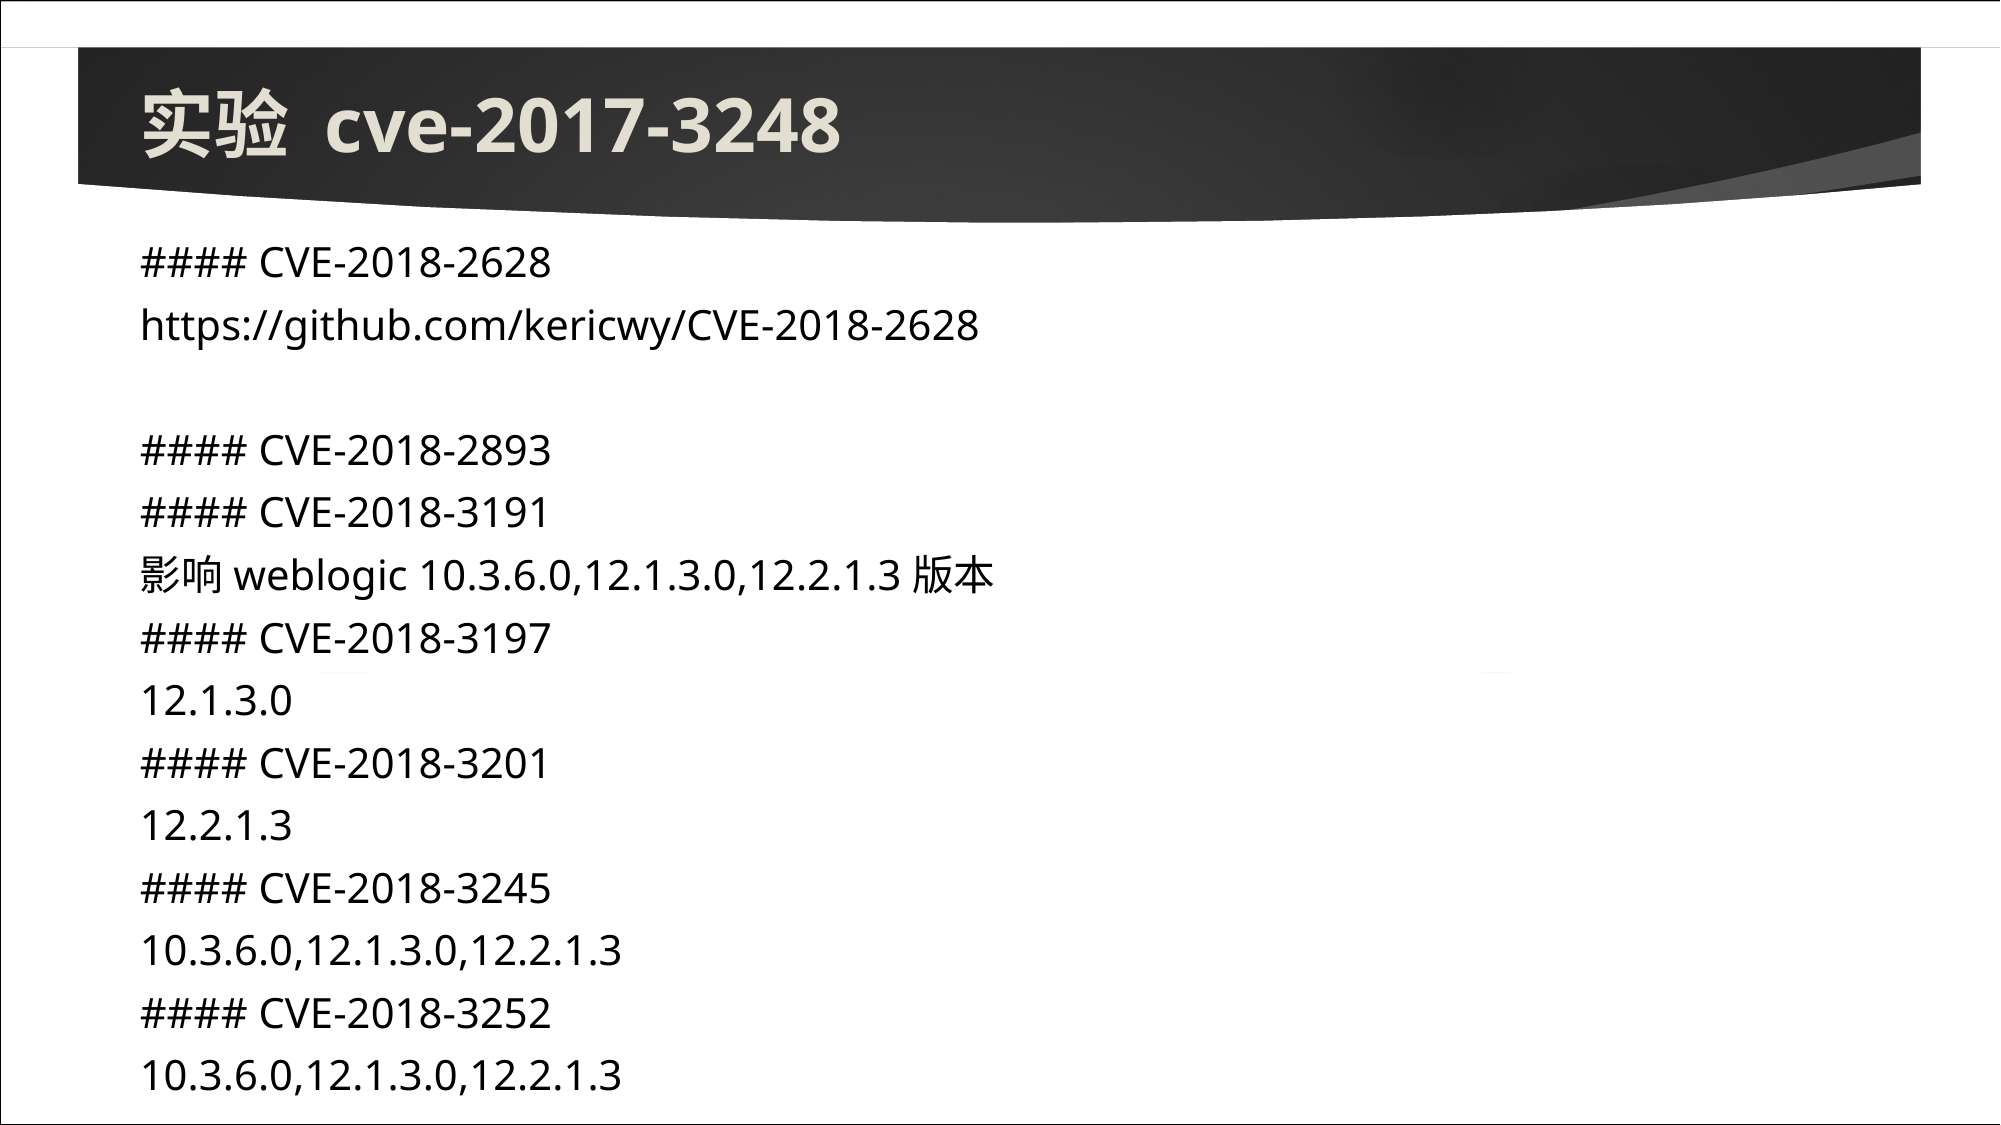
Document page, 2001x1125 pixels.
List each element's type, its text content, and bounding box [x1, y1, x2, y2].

text_box [0, 0, 2000, 1125]
text_box #### CVE-2018-2628 https://github.com/kericwy/CVE-2018-2628 #### CVE-2018-2893 #### CVE-2018-3191 影响weblogic 10.3.6.0,12.1.3.0,12.2.1.3版本 #### CVE-2018-3197 12.1.3.0 #### CVE-2018-3201 12.2.1.3 #### CVE-2018-3245 10.3.6.0,12.1.3.0,12.2.1.3 #### CVE-2018-3252 10.3.6.0,12.1.3.0,12.2.1.3 [125, 228, 1830, 1107]
